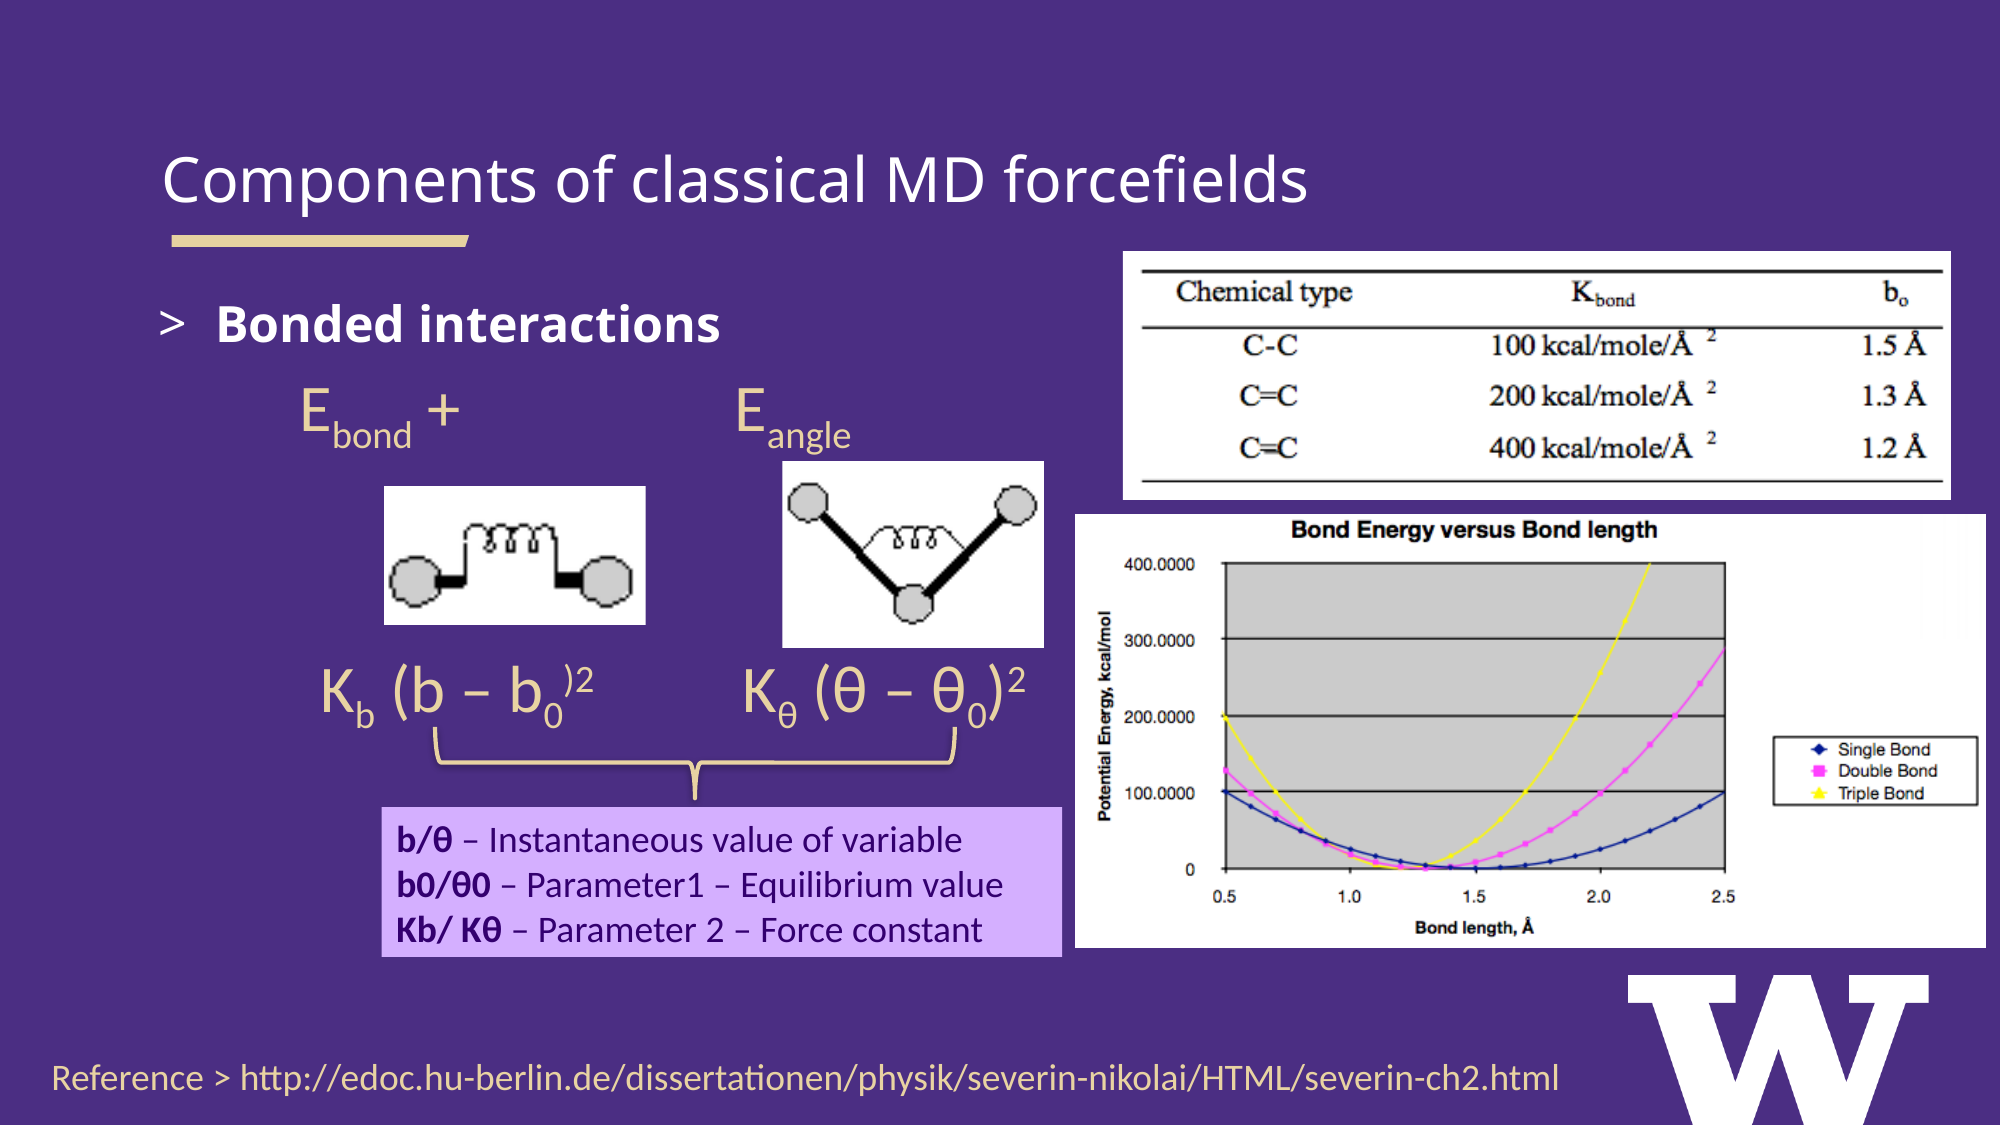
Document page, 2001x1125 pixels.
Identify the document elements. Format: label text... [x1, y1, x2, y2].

picture [171, 235, 469, 247]
text_box Ebond + Eangle [119, 357, 1117, 464]
text_box b/θ – Instantaneous value of variable b0/θ0 – Parameter1 – Equilibrium value Kb/ Kθ – Parameter 2 – Force constant [381, 807, 1063, 957]
list Bonded interactions [144, 464, 1911, 944]
text_box Kb (b – b0)2 Kθ (θ – θ0)2 [305, 638, 1063, 744]
text_box Reference > http://edoc.hu-berlin.de/dissertationen/physik/severin-nikolai/HTML/severin-ch2.html [36, 1045, 1614, 1106]
list Components of classical MD forcefields [146, 60, 1938, 224]
picture [1628, 975, 1929, 1125]
picture [383, 485, 646, 626]
list Bonded interactions [144, 284, 1117, 357]
picture [1074, 514, 1986, 948]
picture [782, 461, 1045, 648]
picture [1122, 250, 1952, 500]
text_box [432, 726, 957, 801]
